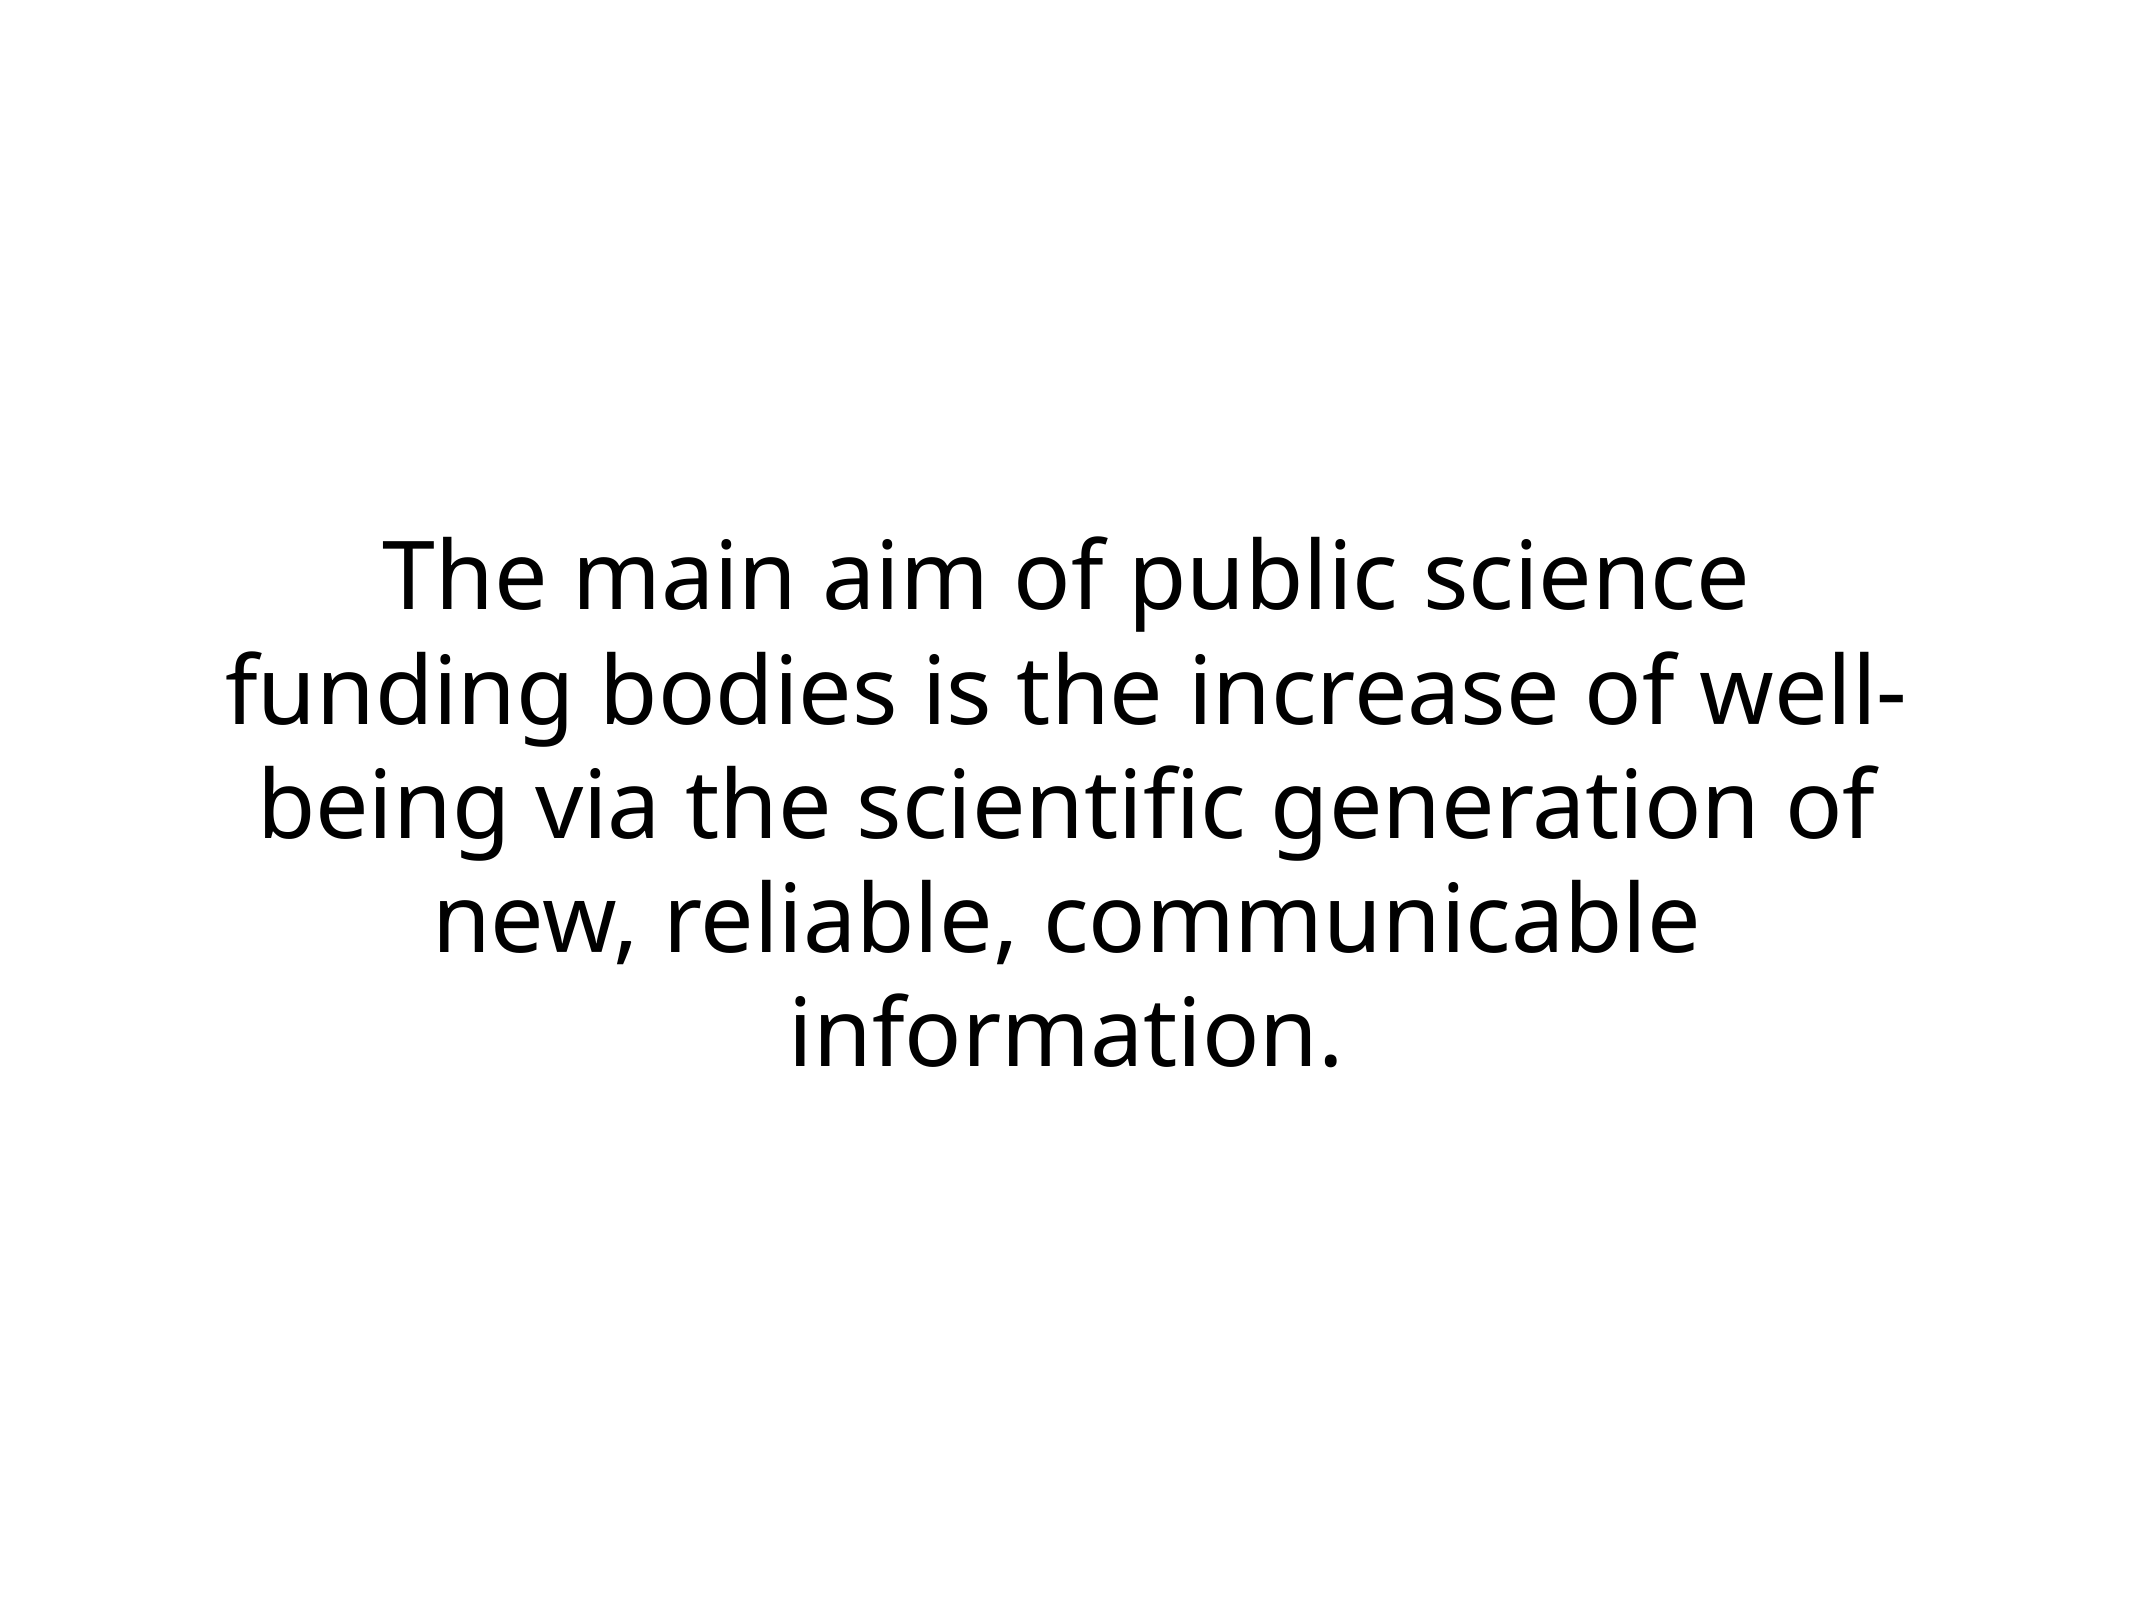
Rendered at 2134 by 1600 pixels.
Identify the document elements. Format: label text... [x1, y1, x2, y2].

title The main aim of public science funding bodies is the increase of well-being via the scientific generation of new, reliable, communicable information. [207, 528, 1926, 1072]
